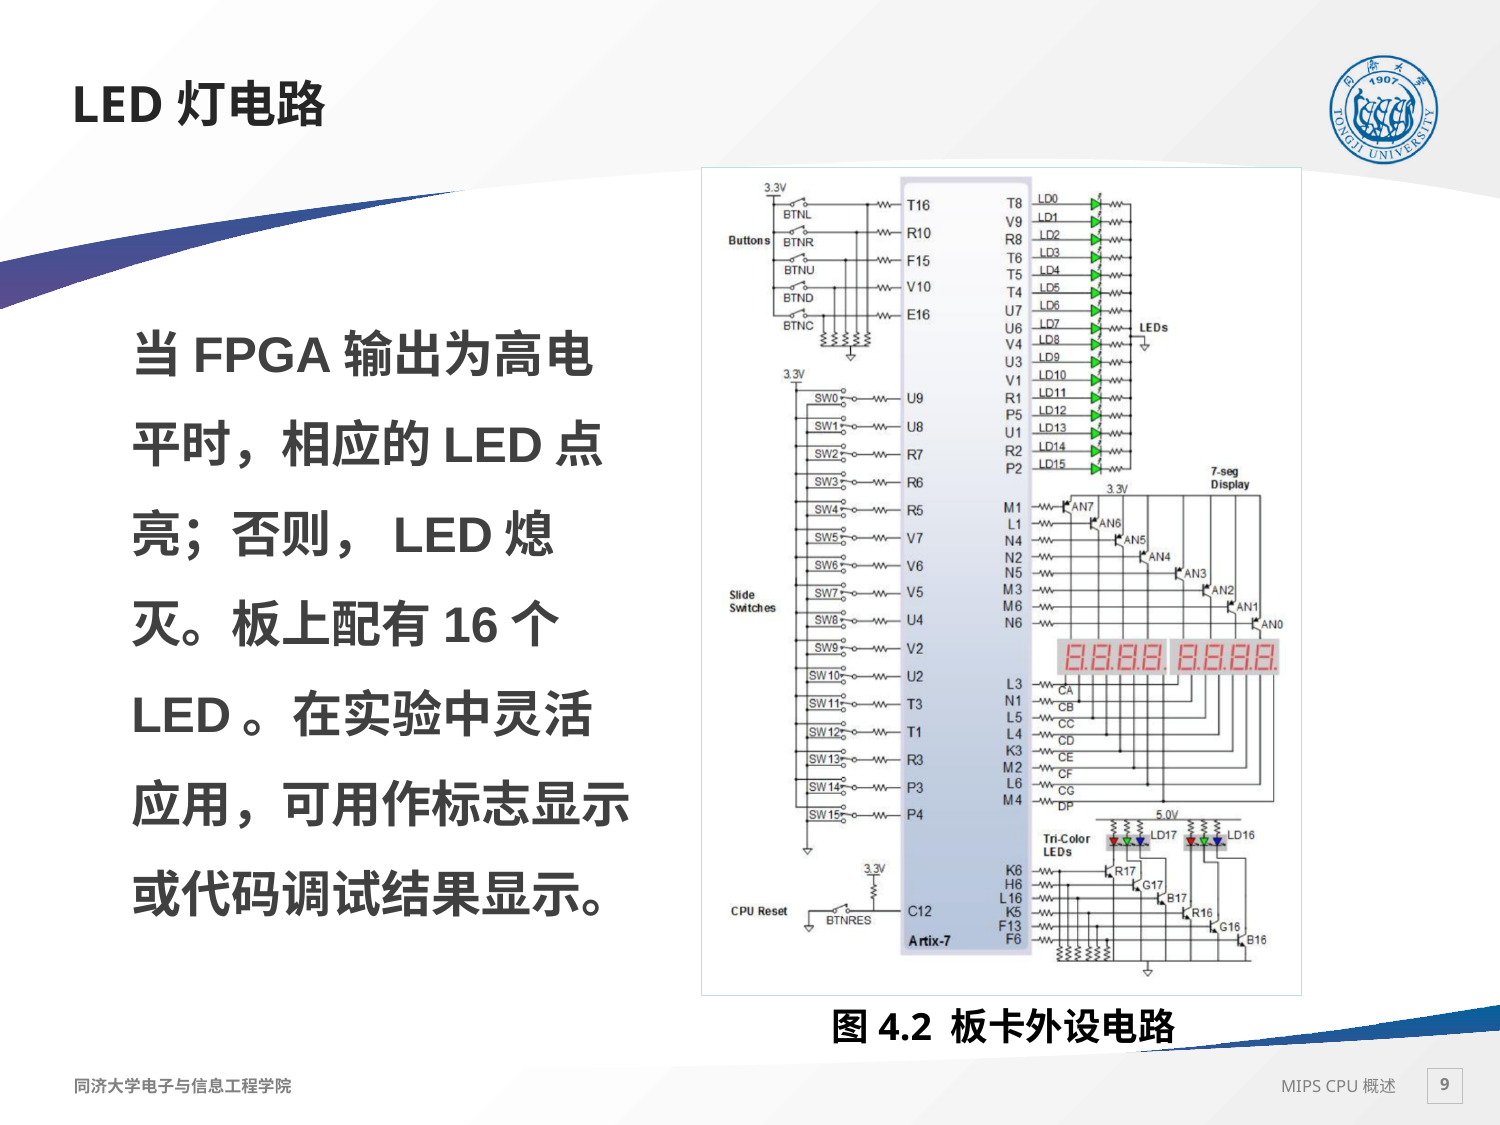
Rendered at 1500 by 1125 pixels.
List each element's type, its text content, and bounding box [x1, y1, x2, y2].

picture [1319, 40, 1462, 184]
title LED灯电路 [59, 60, 1410, 149]
text_box 当FPGA输出为高电平时，相应的LED点亮；否则，LED熄灭。板上配有16个LED。在实验中灵活应用，可用作标志显示或代码调试结果显示。 [119, 285, 653, 930]
text_box 图4.2 板卡外设电路 [817, 1005, 1187, 1074]
picture [701, 166, 1302, 996]
